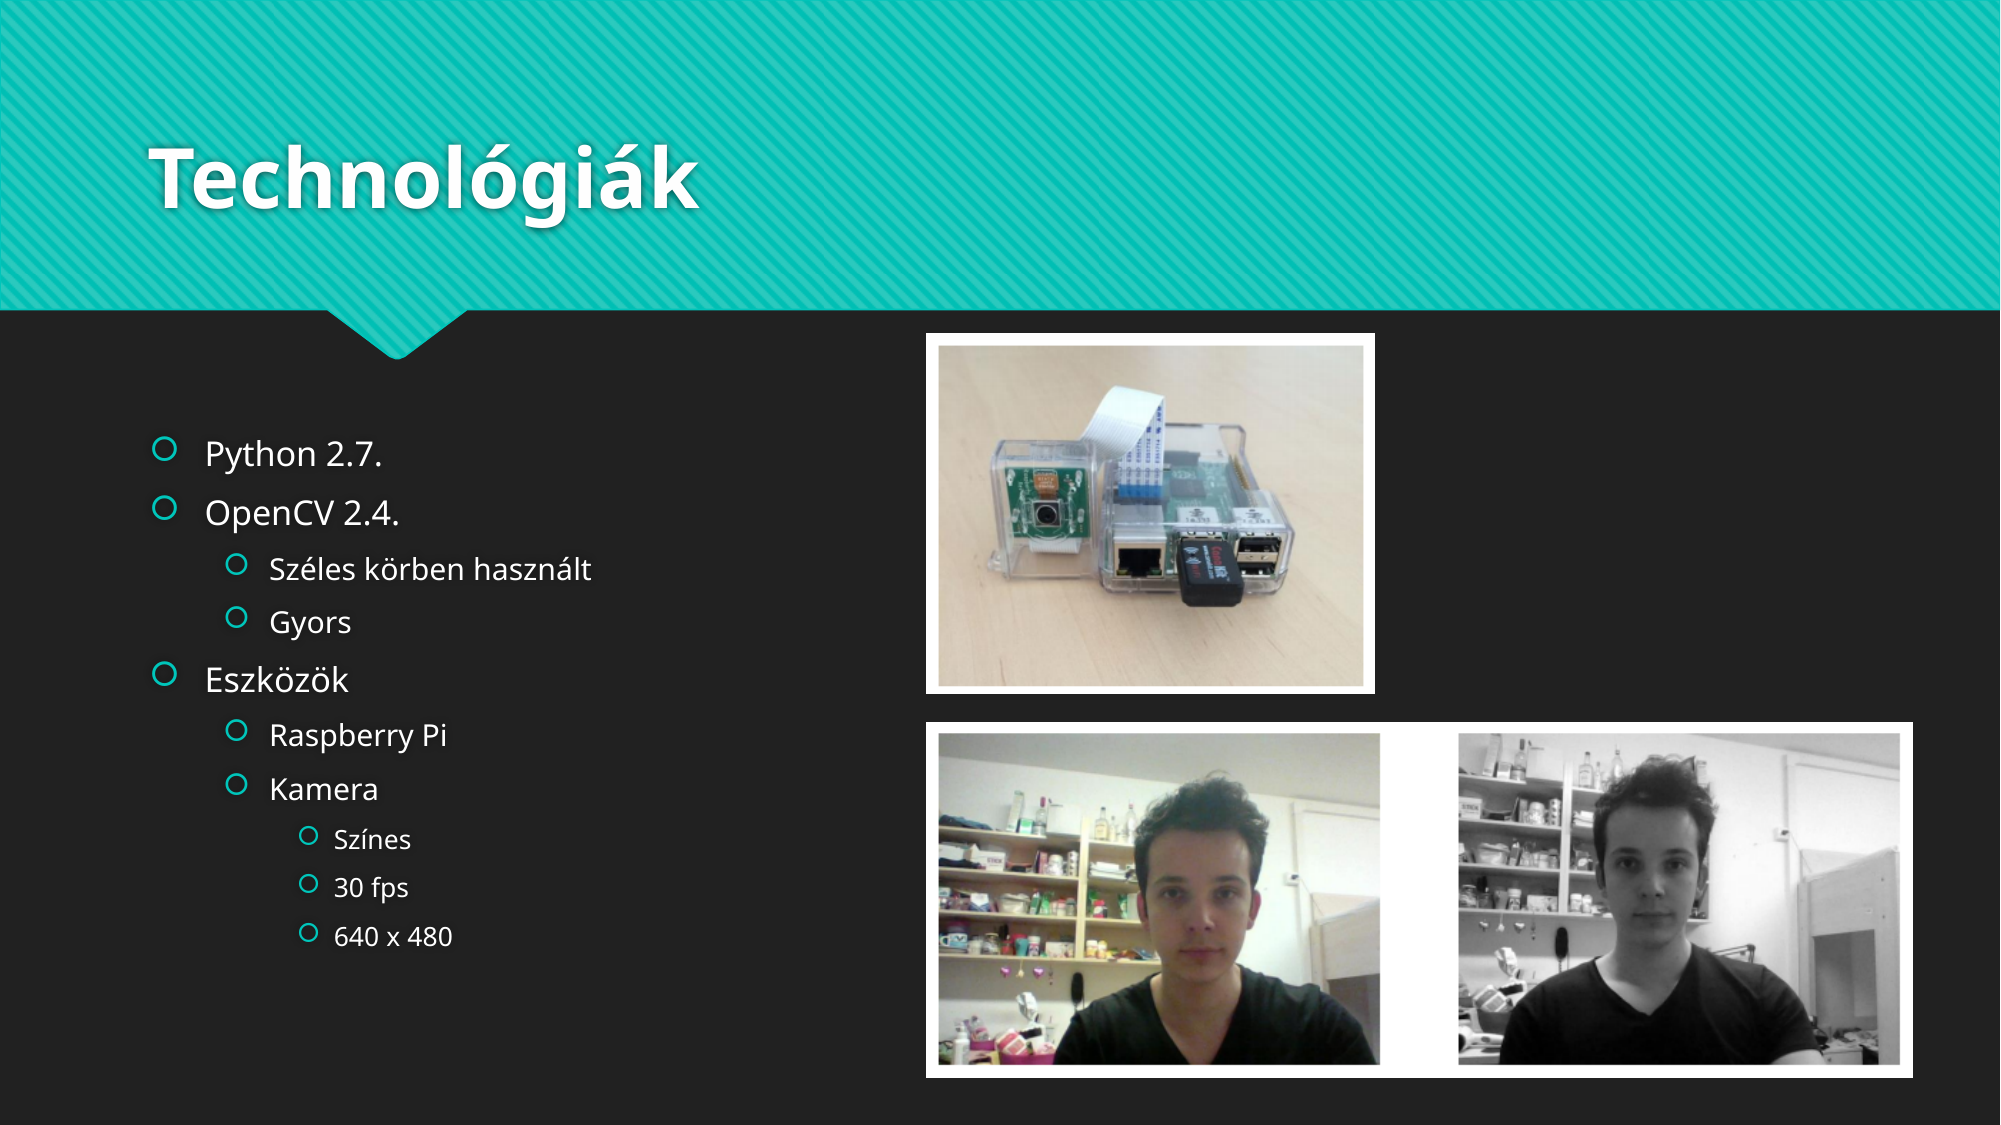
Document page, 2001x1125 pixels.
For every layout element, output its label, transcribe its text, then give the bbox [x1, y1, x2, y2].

picture [925, 722, 1913, 1079]
picture [925, 332, 1375, 694]
list Python 2.7. OpenCV 2.4. Széles körben használt Gyors Eszközök Raspberry Pi Kamera Színes 30 fps 640 x 480 [134, 364, 879, 962]
title Technológiák [132, 73, 1868, 233]
